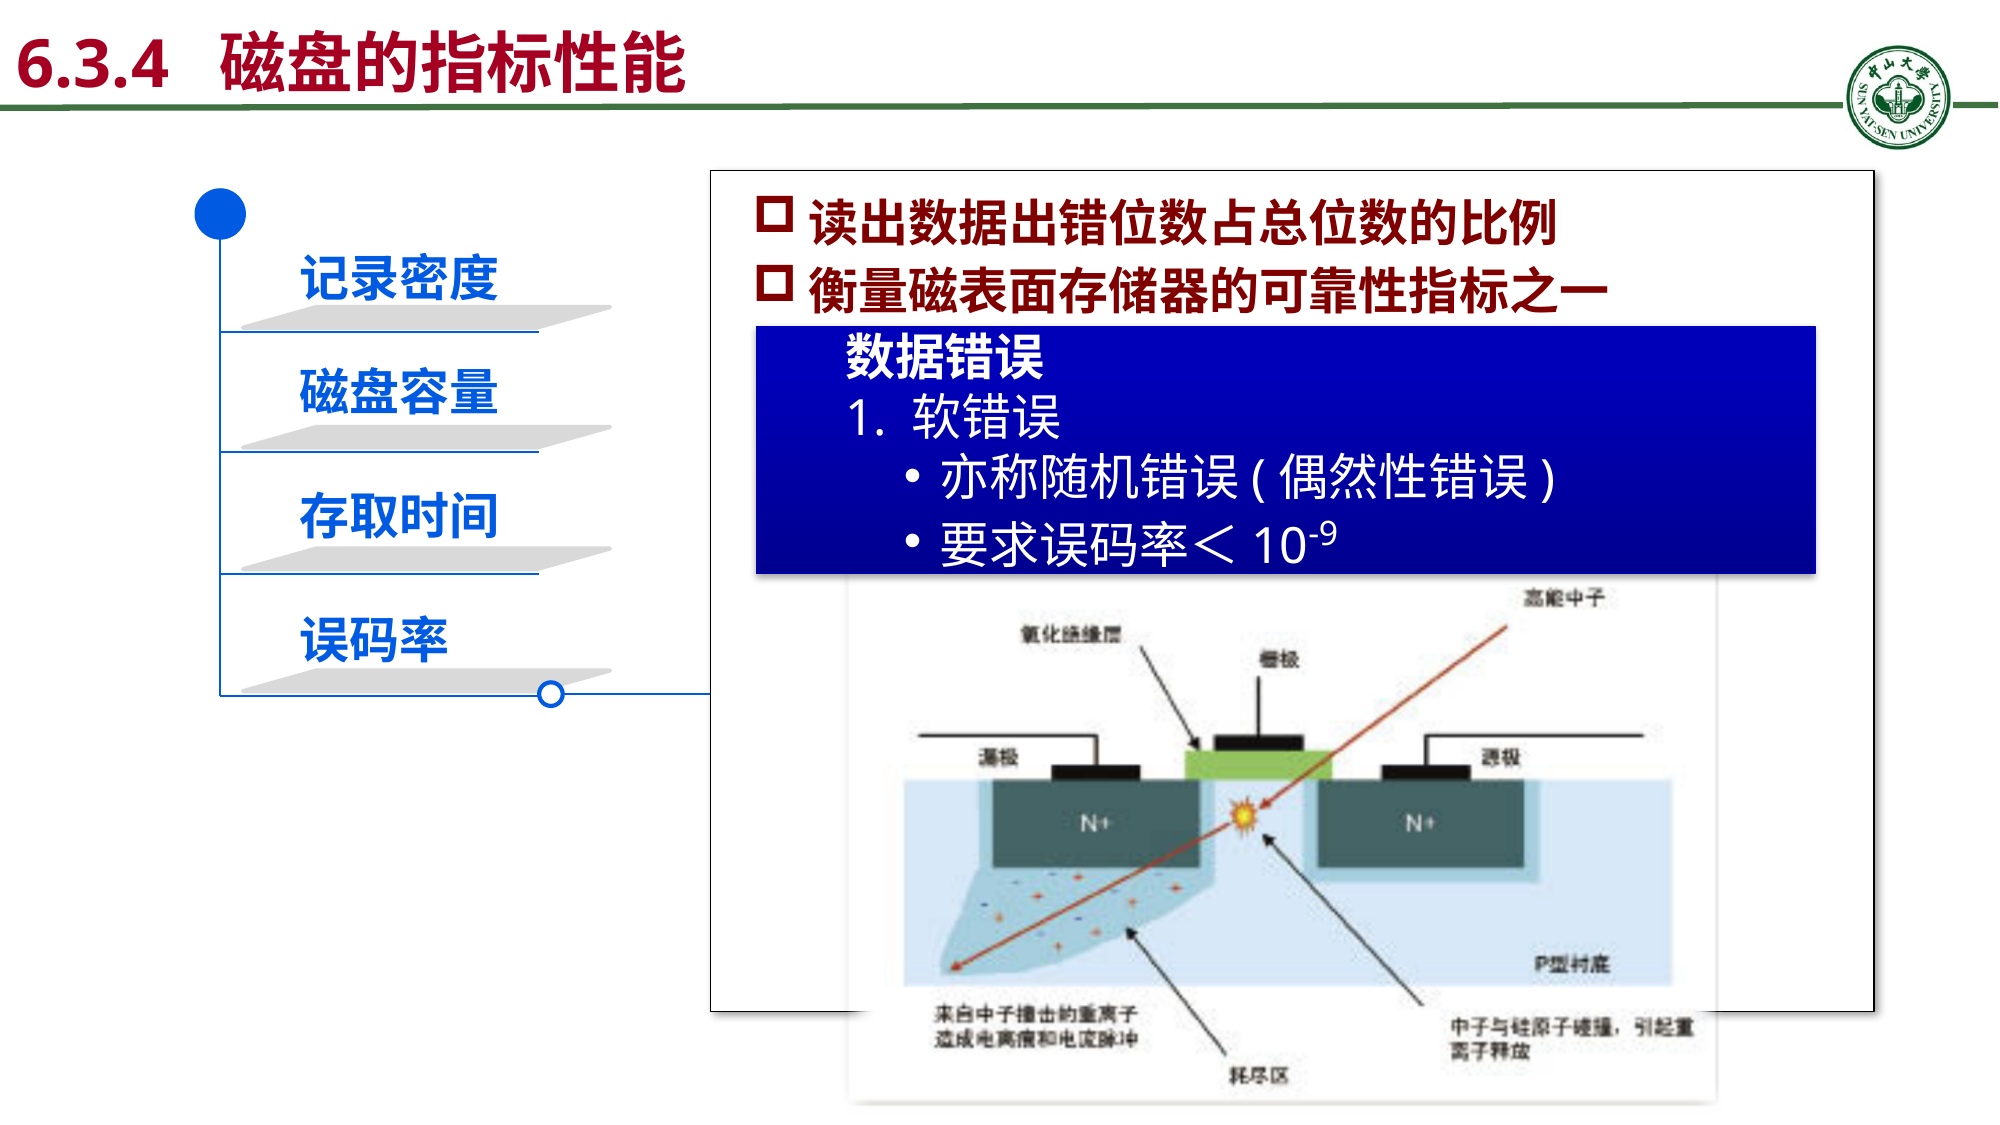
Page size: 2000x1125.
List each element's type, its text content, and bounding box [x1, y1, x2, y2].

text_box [756, 326, 1816, 1119]
text_box [710, 170, 1875, 1012]
text_box 误码率 [299, 608, 551, 669]
text_box [240, 668, 613, 694]
text_box 磁盘容量 [299, 360, 551, 421]
text_box [537, 680, 565, 709]
text_box [194, 188, 246, 240]
text_box 记录密度 [299, 246, 551, 307]
text_box 存取时间 [299, 484, 551, 545]
text_box [240, 424, 613, 450]
text_box 读出数据出错位数占总位数的比例 衡量磁表面存储器的可靠性指标之一 [752, 184, 1803, 320]
text_box 6.3.4 磁盘的指标性能 [1, 13, 1750, 108]
text_box [240, 304, 613, 330]
picture [1843, 42, 1953, 152]
text_box [240, 546, 613, 572]
